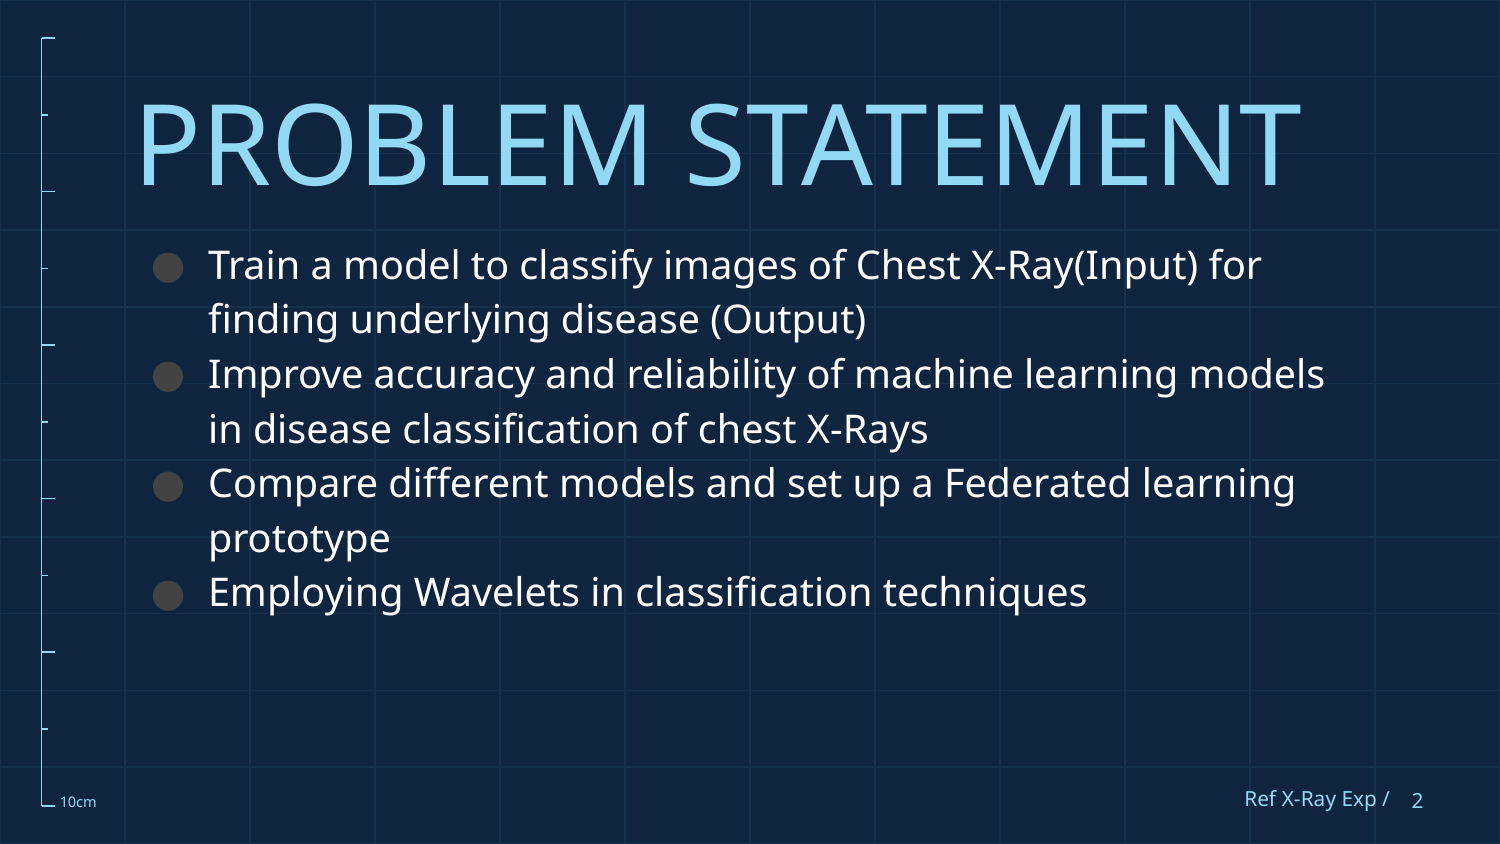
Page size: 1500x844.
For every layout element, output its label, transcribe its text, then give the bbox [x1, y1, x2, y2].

title PROBLEM STATEMENT [118, 72, 1382, 167]
list Train a model to classify images of Chest X-Ray(Input) for finding underlying disease (Output) Improve accuracy and reliability of machine learning models in disease classification of chest X-Rays Compare different models and set up a Federated learning prototype Employing Wavelets in classification techniques [118, 217, 1382, 778]
slide_number Ref X-Ray Exp / [1207, 777, 1411, 820]
slide_number 2 [1411, 778, 1458, 820]
